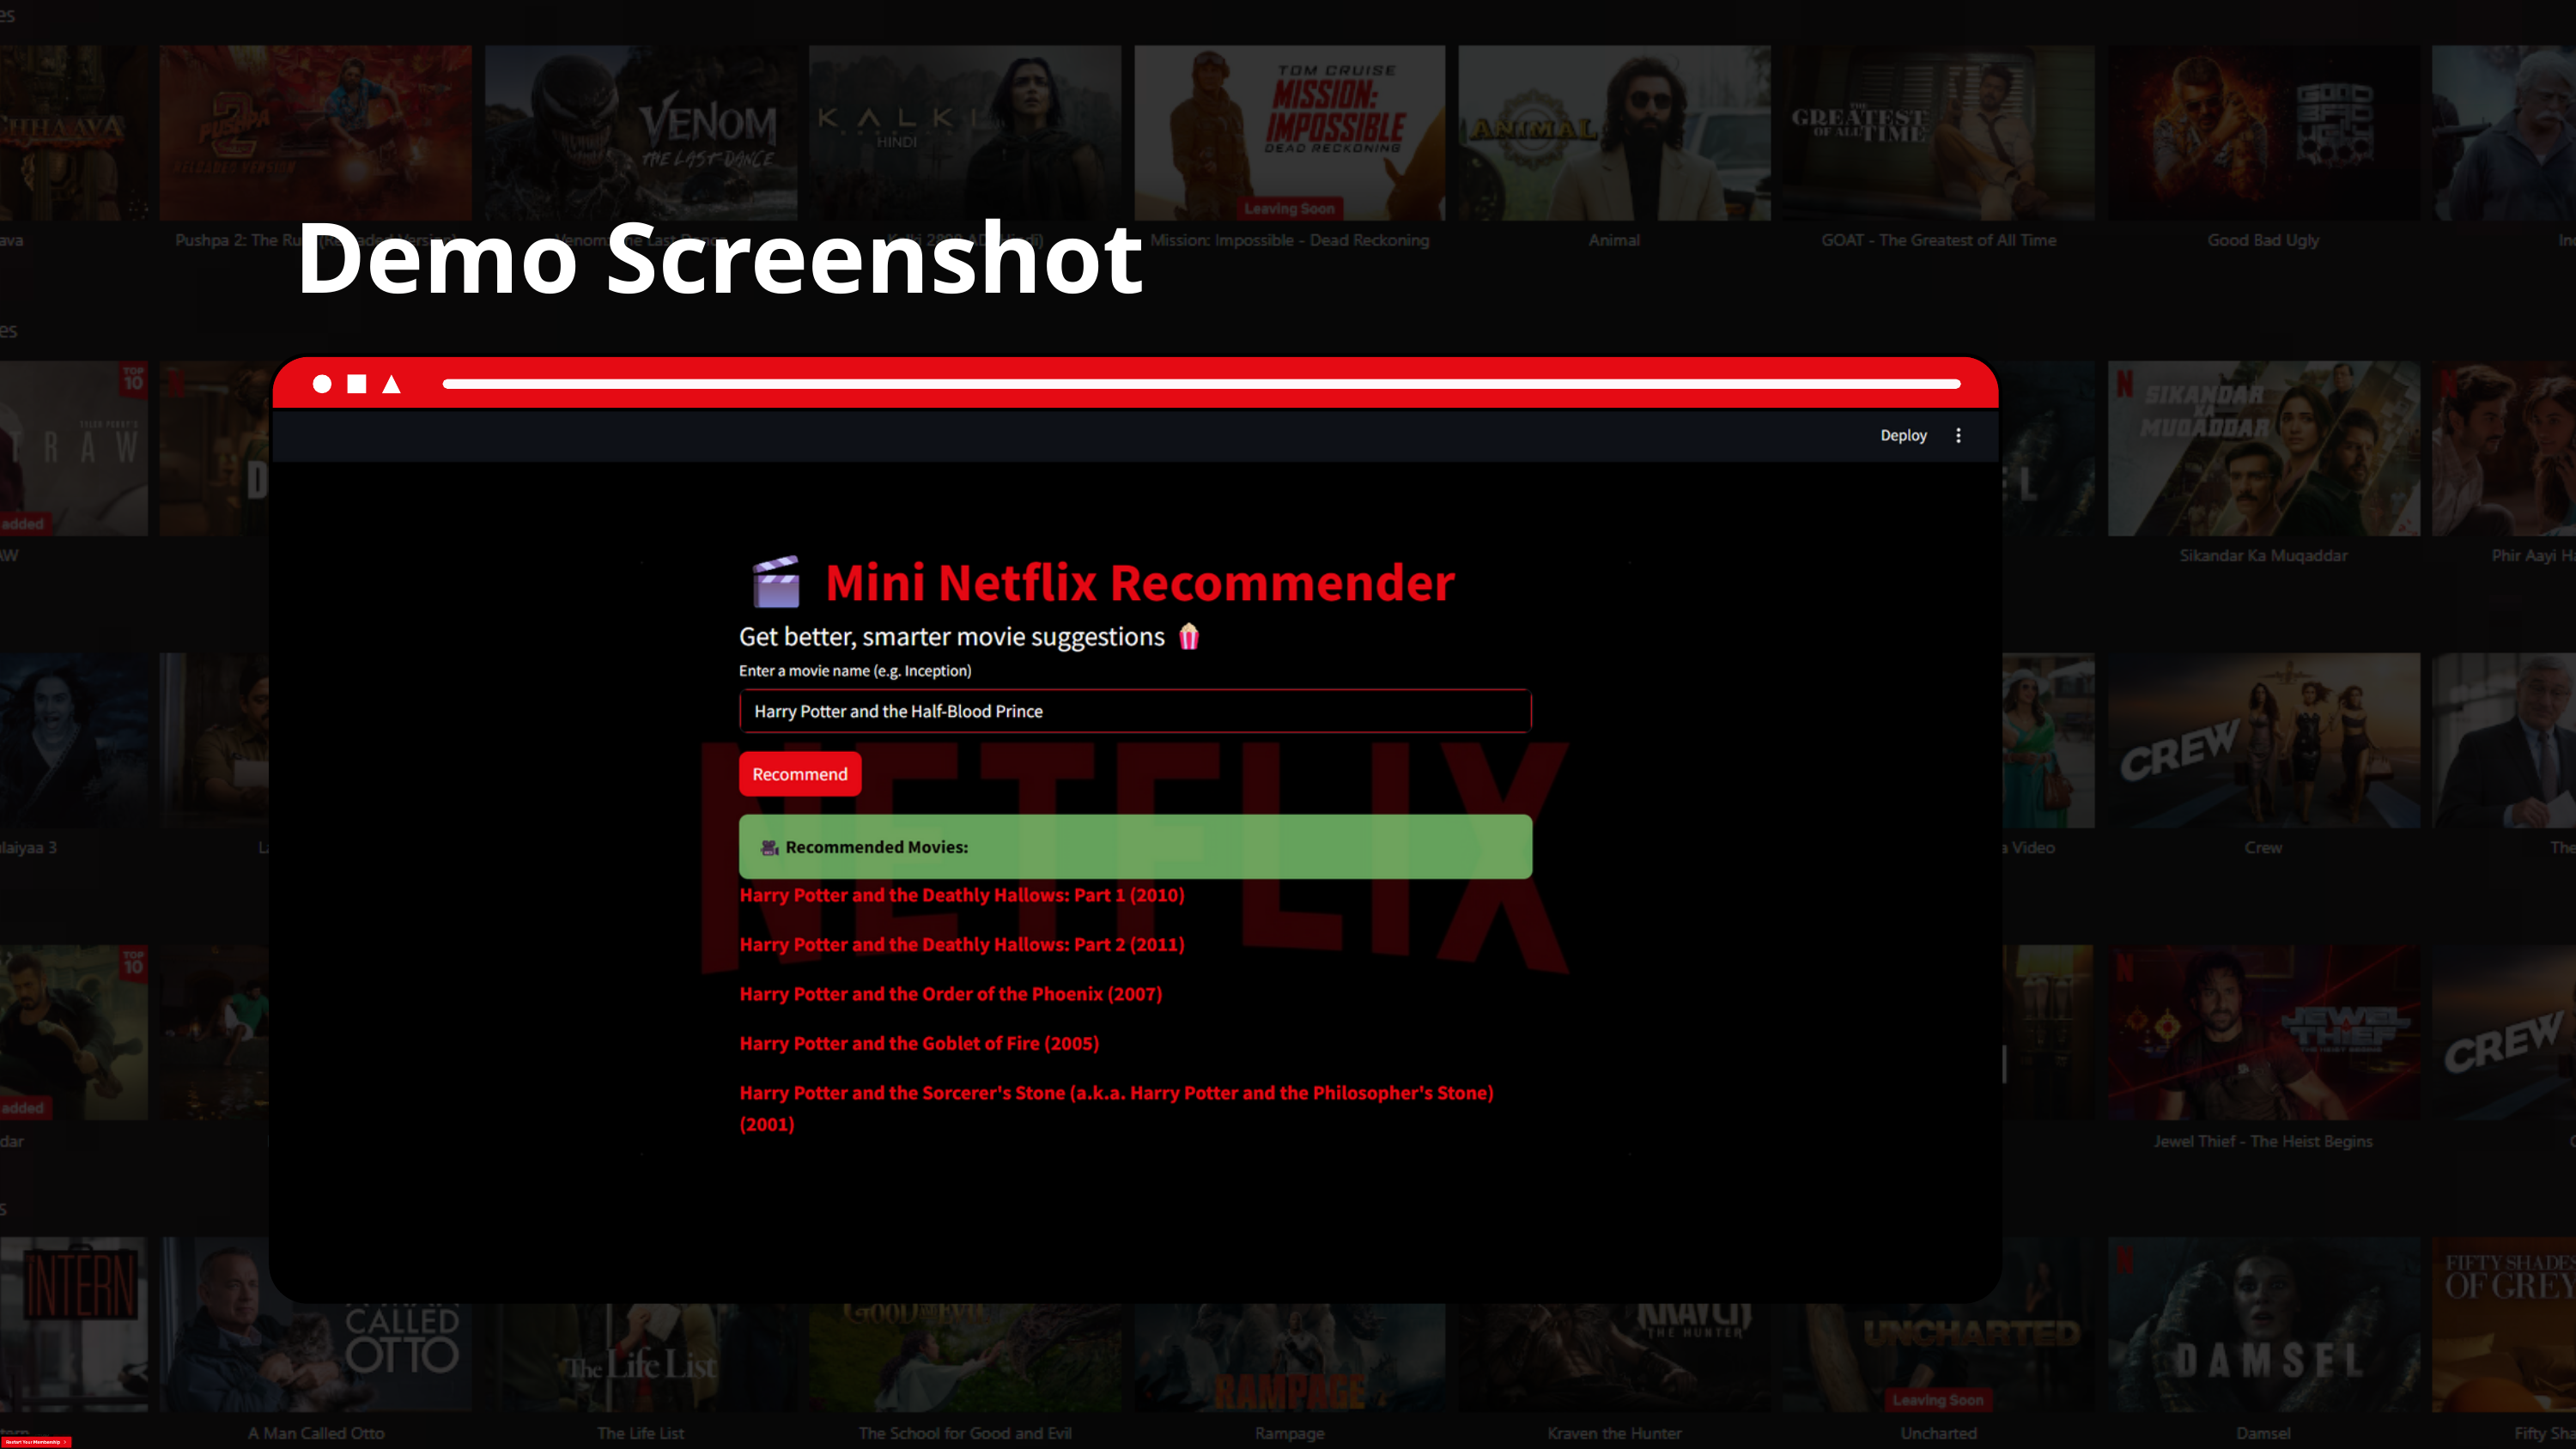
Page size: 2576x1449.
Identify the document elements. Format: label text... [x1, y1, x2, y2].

text_box [0, 1434, 73, 1449]
text_box [0, 0, 2576, 1449]
text_box Demo Screenshot [269, 175, 1194, 312]
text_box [268, 352, 2003, 1304]
